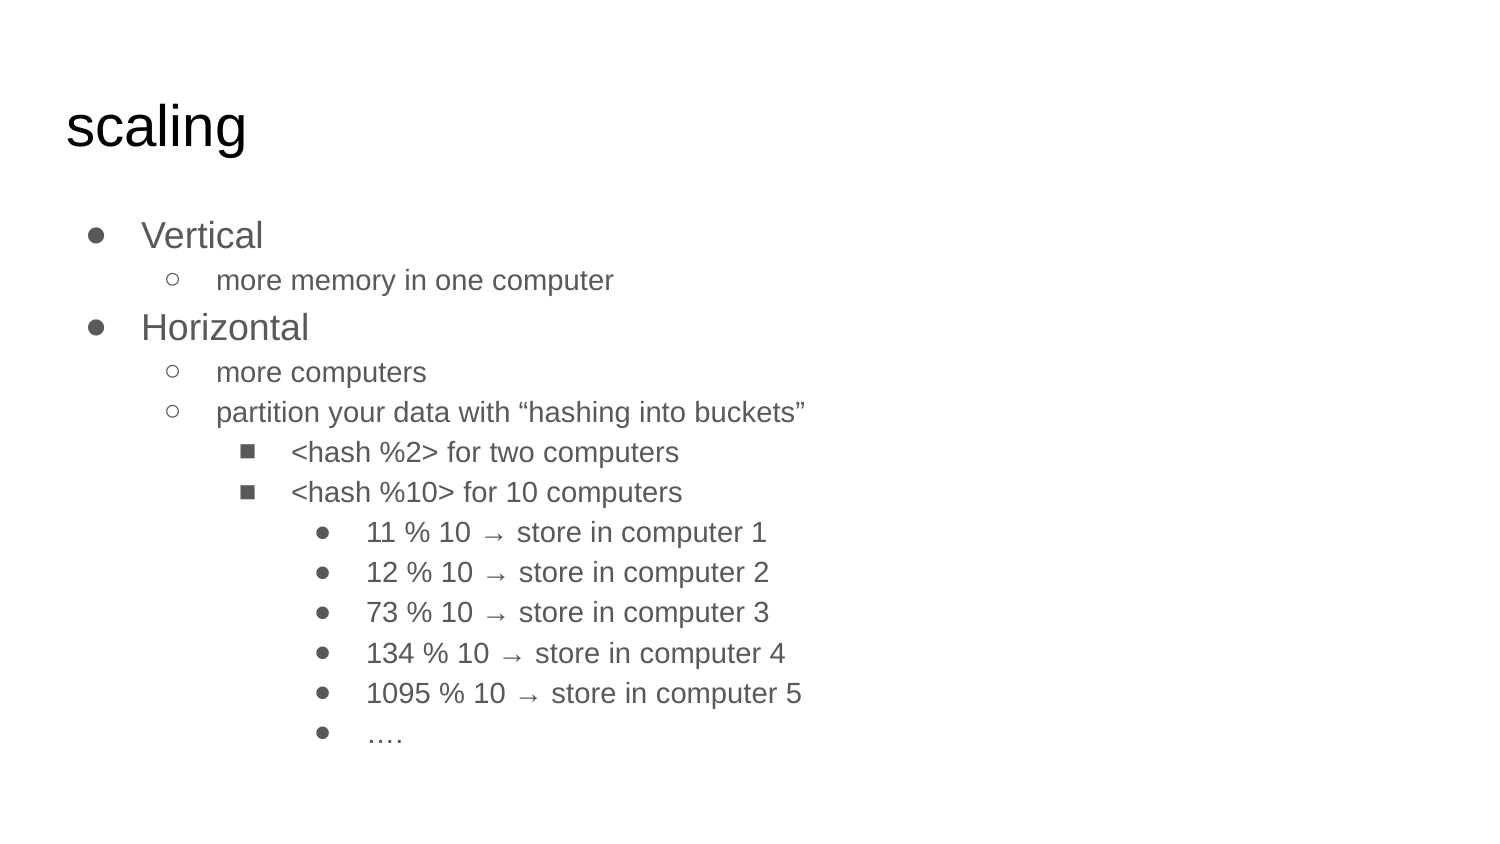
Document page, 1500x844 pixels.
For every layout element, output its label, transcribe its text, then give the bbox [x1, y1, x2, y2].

title scaling [51, 72, 1449, 167]
list Vertical more memory in one computer Horizontal more computers partition your data with “hashing into buckets” <hash %2> for two computers <hash %10> for 10 computers 11 % 10 → store in computer 1 12 % 10 → store in computer 2 73 % 10 → store in computer 3 134 % 10 → store in computer 4 1095 % 10 → store in computer 5 …. [51, 189, 1449, 750]
